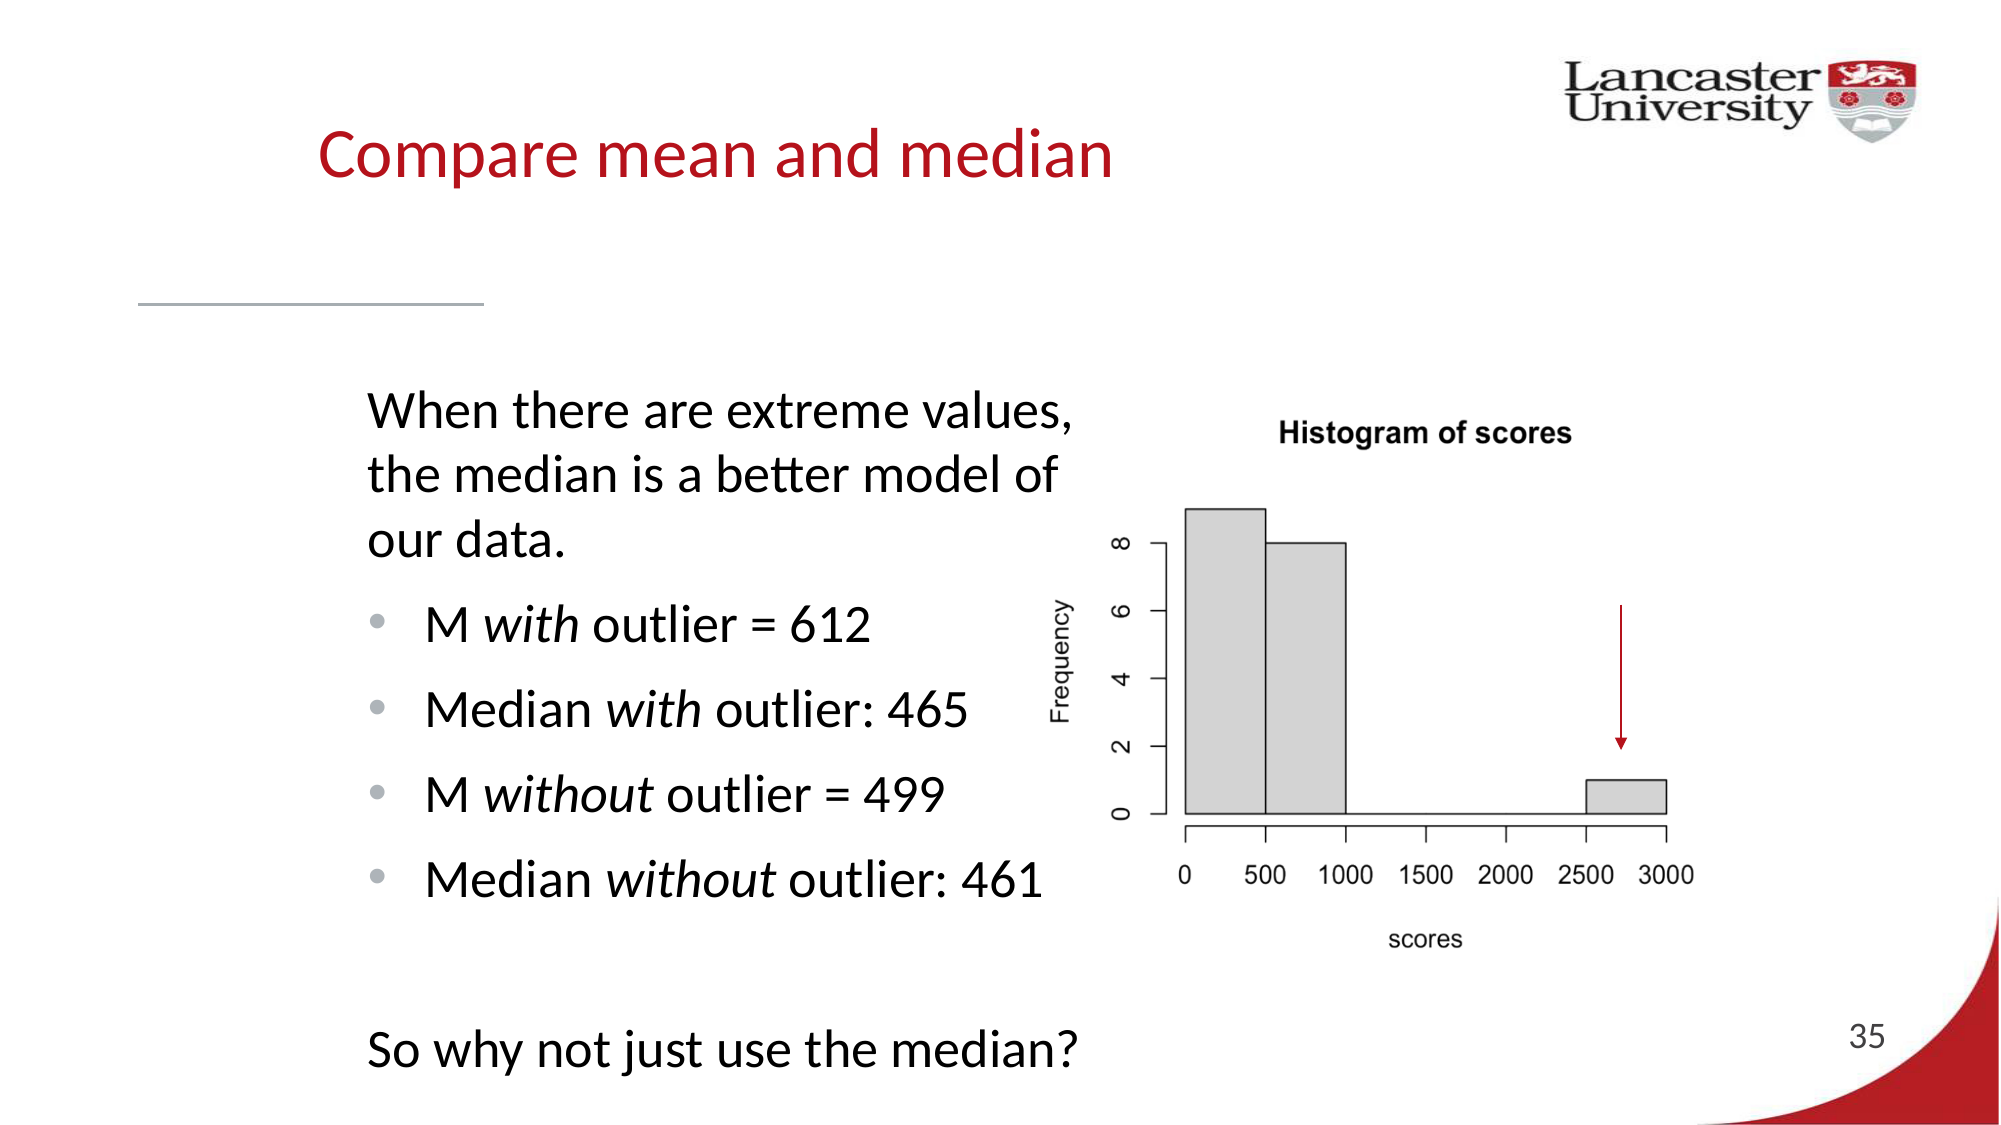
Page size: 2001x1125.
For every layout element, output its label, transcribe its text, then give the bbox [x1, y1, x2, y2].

picture [1, 0, 1999, 1125]
title Compare mean and median [133, 109, 1302, 278]
list When there are extreme values, the median is a better model of our data. M with outlier = 612 Median with outlier: 465 M without outlier = 499 Median without outlier: 461 So why not just use the median? [353, 366, 1106, 1002]
slide_number 35 [1301, 1003, 1902, 1064]
